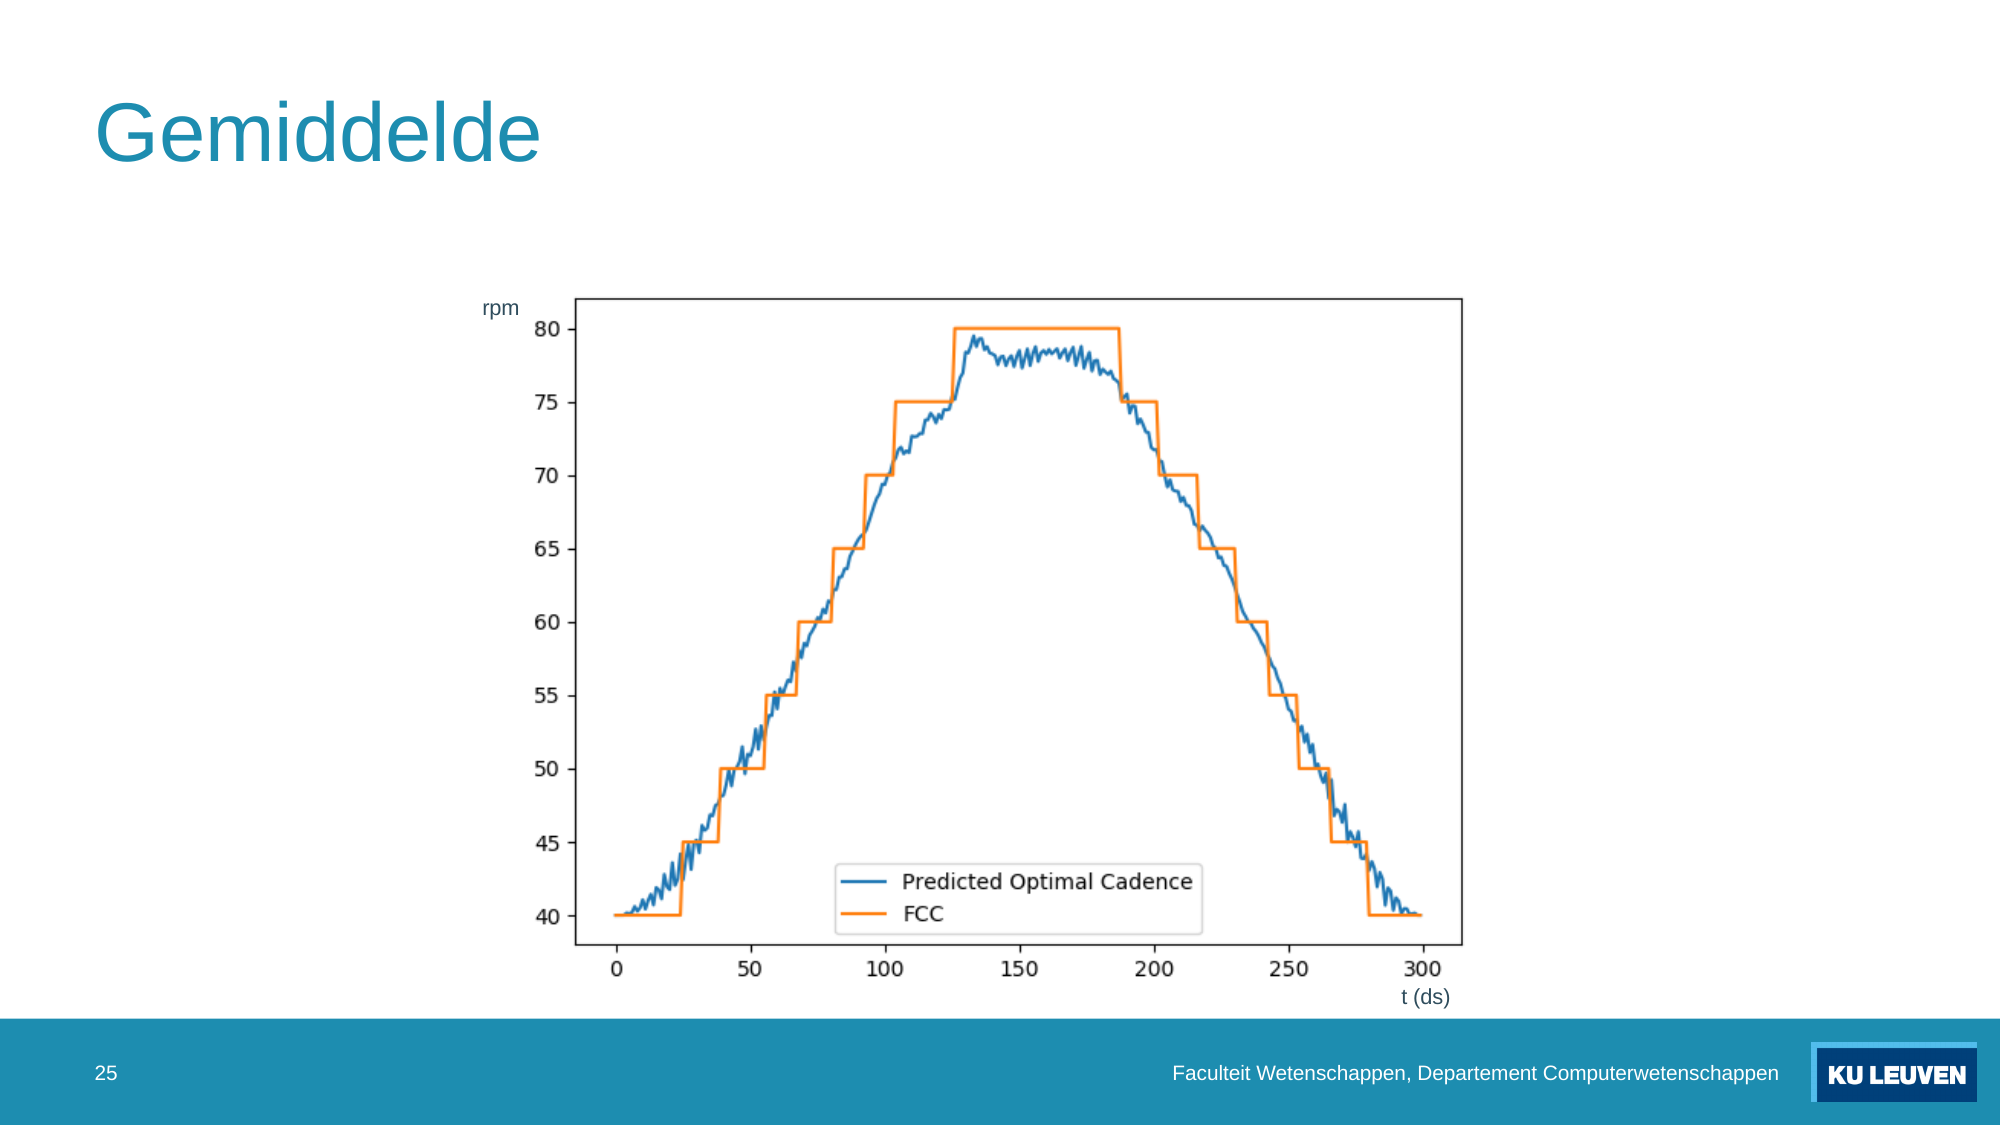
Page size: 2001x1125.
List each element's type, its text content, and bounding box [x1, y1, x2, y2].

footer Faculteit Wetenschappen, Departement Computerwetenschappen [989, 1018, 1809, 1125]
text_box t (ds) [1386, 975, 1507, 1017]
title Gemiddelde [94, 33, 1906, 223]
picture [1811, 1042, 1977, 1102]
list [511, 271, 1489, 1004]
text_box rpm [467, 286, 511, 328]
slide_number 25 [94, 1018, 201, 1125]
